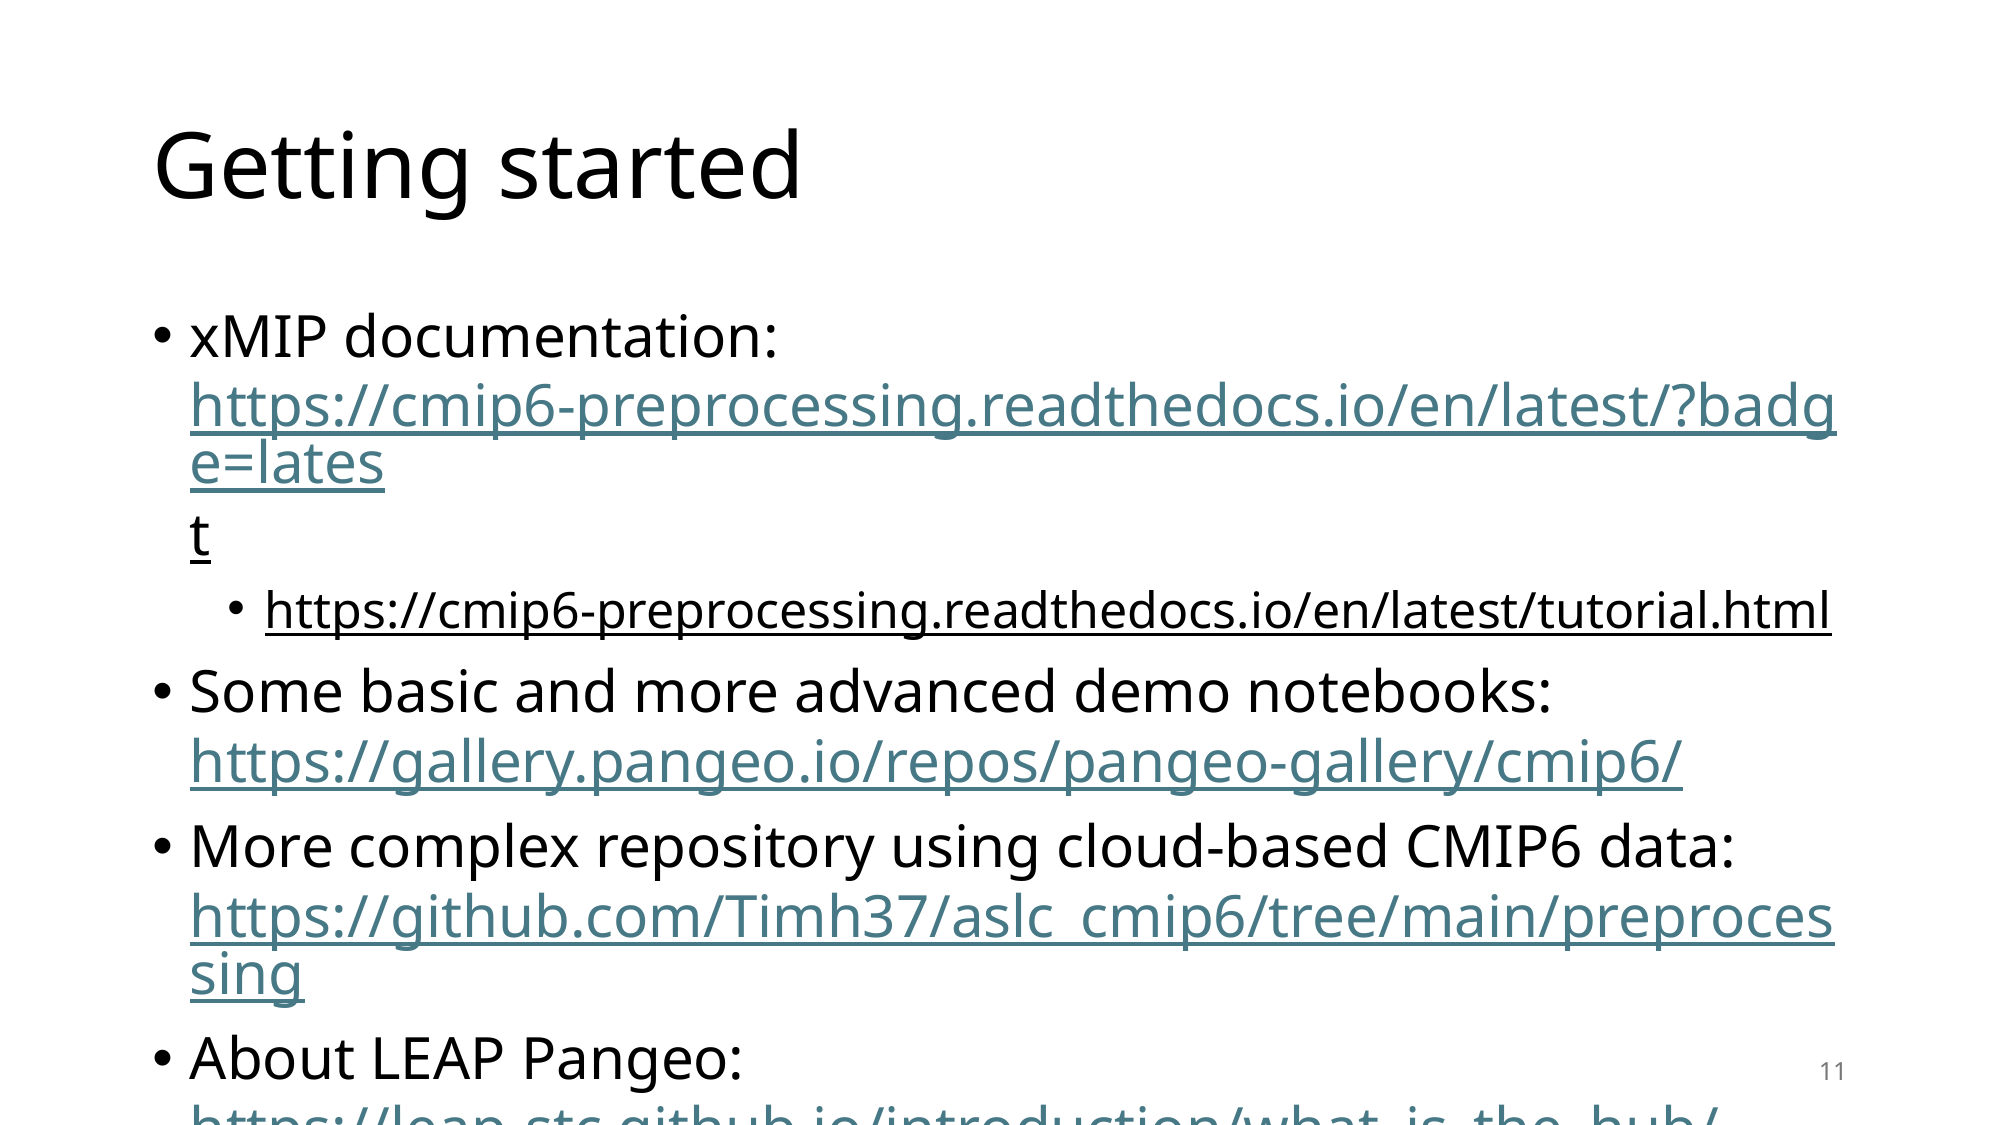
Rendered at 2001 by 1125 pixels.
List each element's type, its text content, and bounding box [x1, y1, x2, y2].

list xMIP documentation: https://cmip6-preprocessing.readthedocs.io/en/latest/?badge=latest https://cmip6-preprocessing.readthedocs.io/en/latest/tutorial.html Some basic and more advanced demo notebooks: https://gallery.pangeo.io/repos/pangeo-gallery/cmip6/ More complex repository using cloud-based CMIP6 data: https://github.com/Timh37/aslc_cmip6/tree/main/preprocessing About LEAP Pangeo: https://leap-stc.github.io/introduction/what_is_the_hub/ [137, 299, 1863, 1014]
slide_number 11 [1412, 1042, 1863, 1103]
title Getting started [137, 59, 1863, 278]
